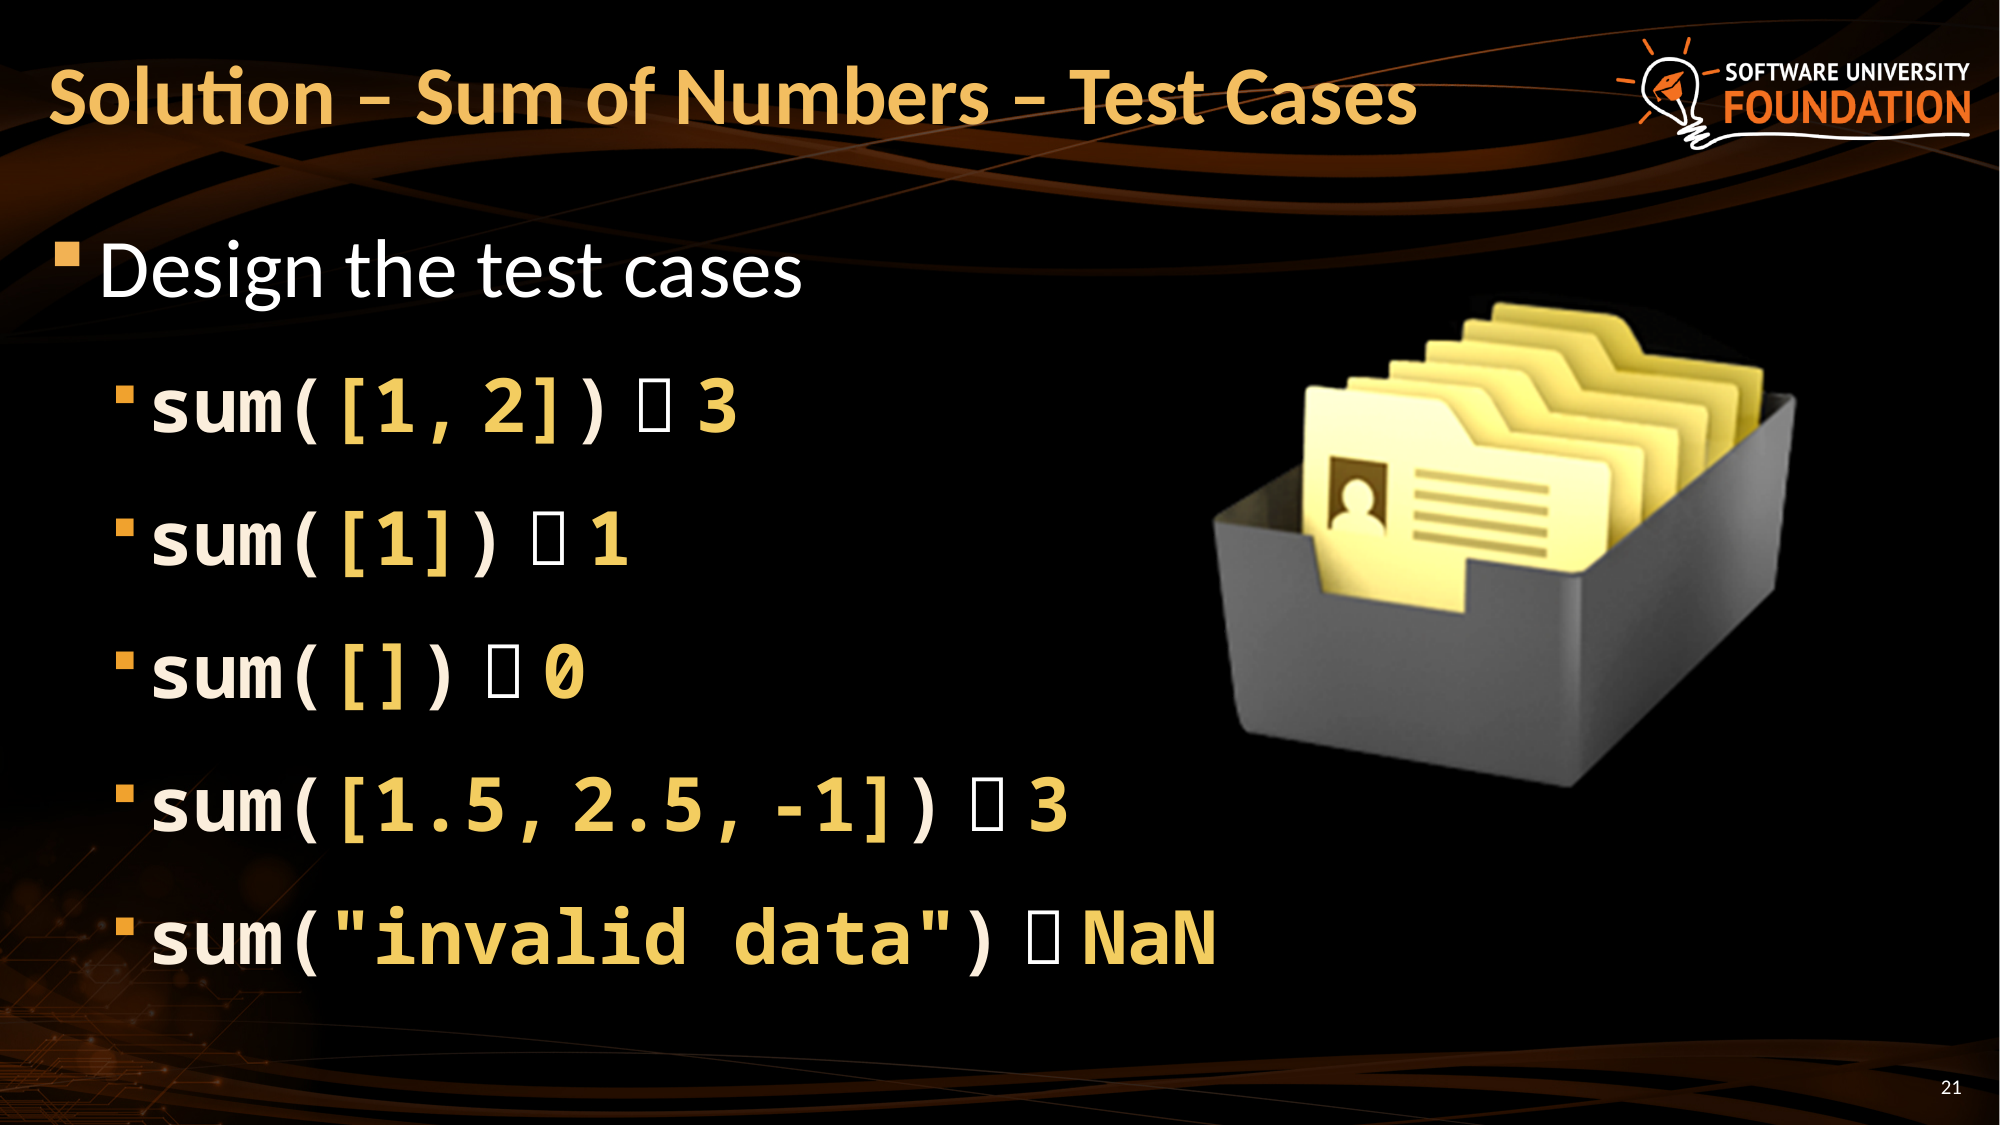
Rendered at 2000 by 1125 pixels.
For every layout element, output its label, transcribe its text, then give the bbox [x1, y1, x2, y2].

list Design the test cases sum([1, 2])  3 sum([1])  1 sum([])  0 sum([1.5, 2.5, -1])  3 sum("invalid data")  NaN [31, 188, 1968, 1103]
picture [0, 0, 2000, 1125]
title Solution – Sum of Numbers – Test Cases [30, 6, 1602, 189]
